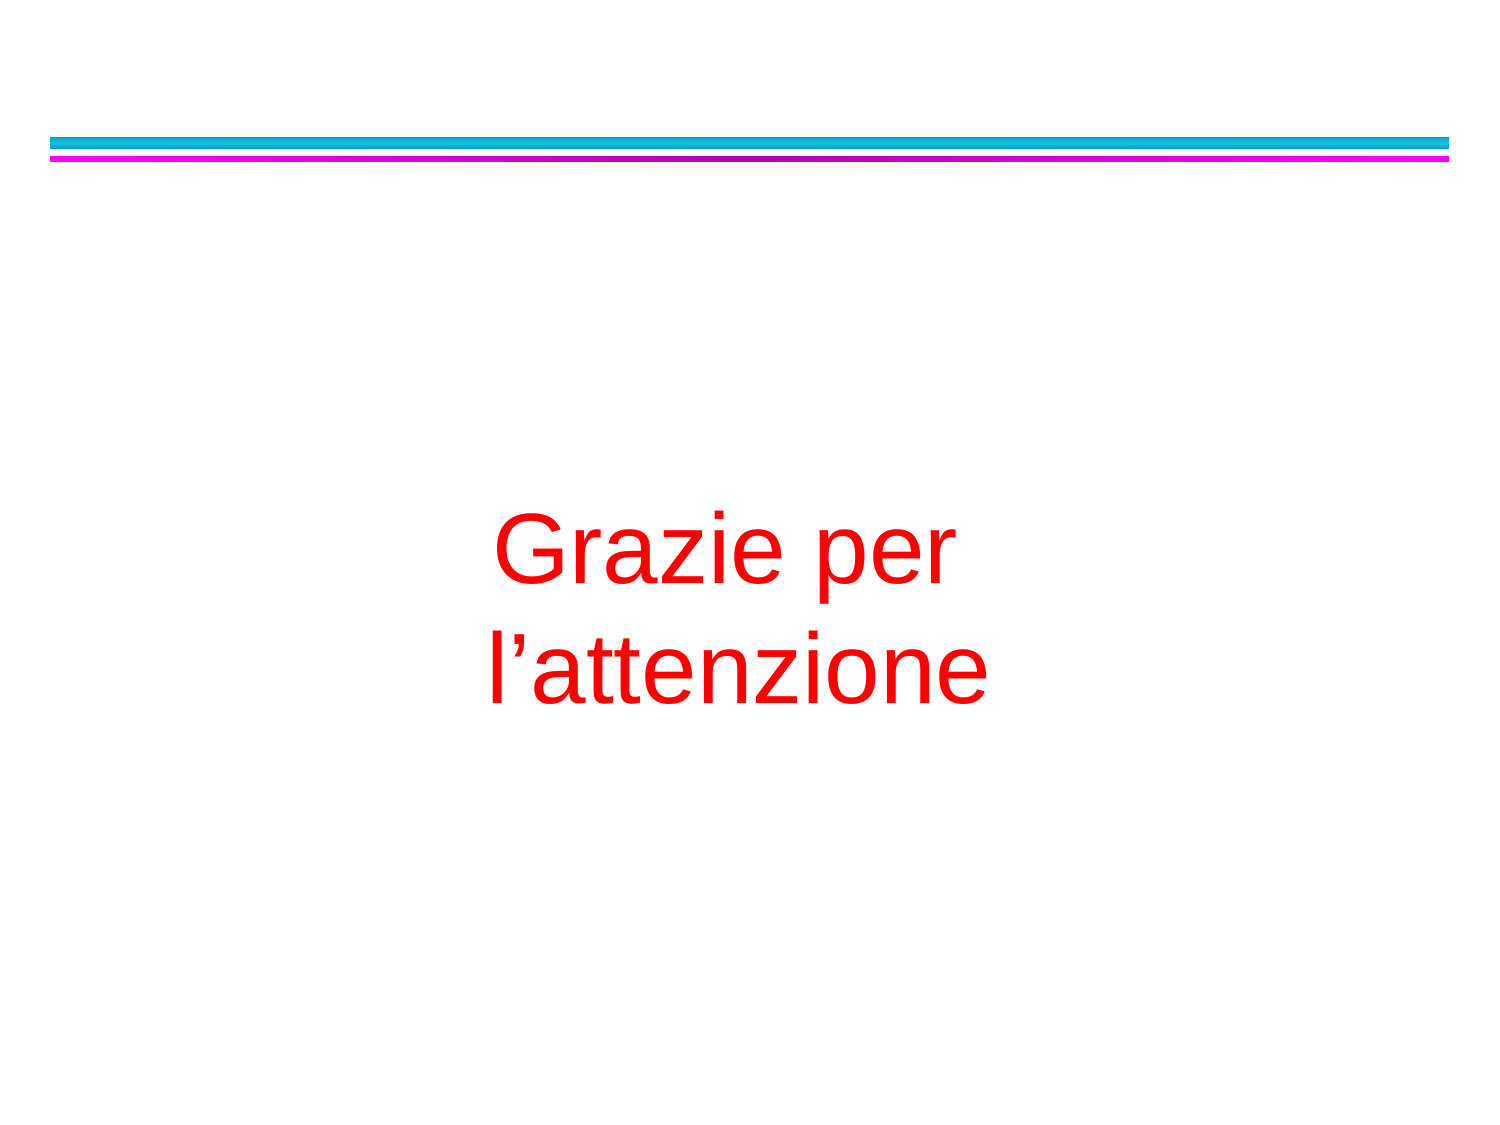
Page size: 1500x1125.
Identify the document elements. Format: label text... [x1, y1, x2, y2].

text_box Grazie per l’attenzione [38, 476, 1440, 732]
